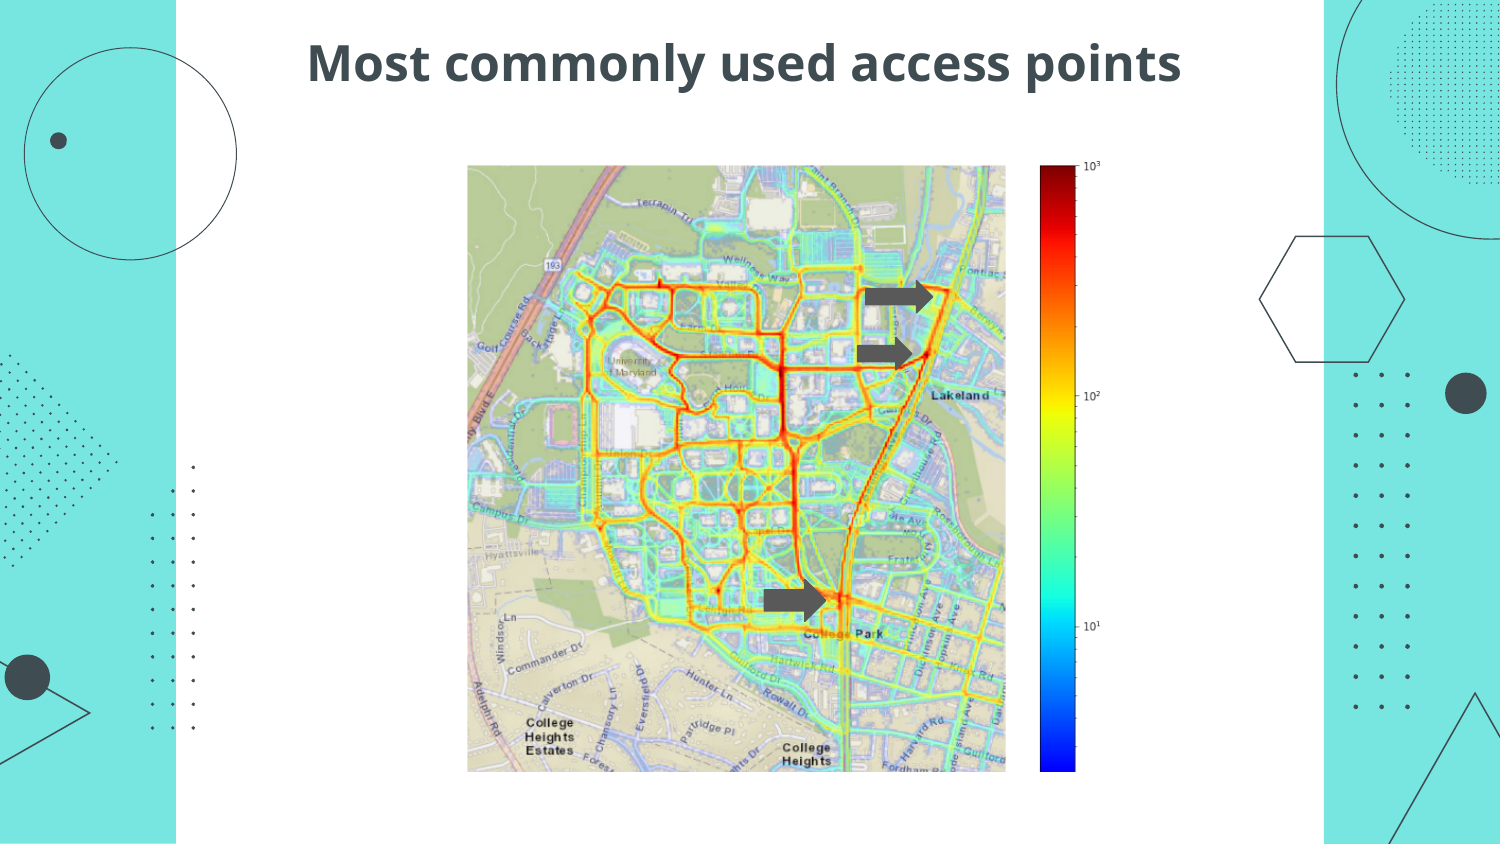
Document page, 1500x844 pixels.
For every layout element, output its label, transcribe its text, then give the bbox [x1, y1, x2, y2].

title Most commonly used access points [251, 16, 1238, 144]
picture [322, 55, 1238, 772]
